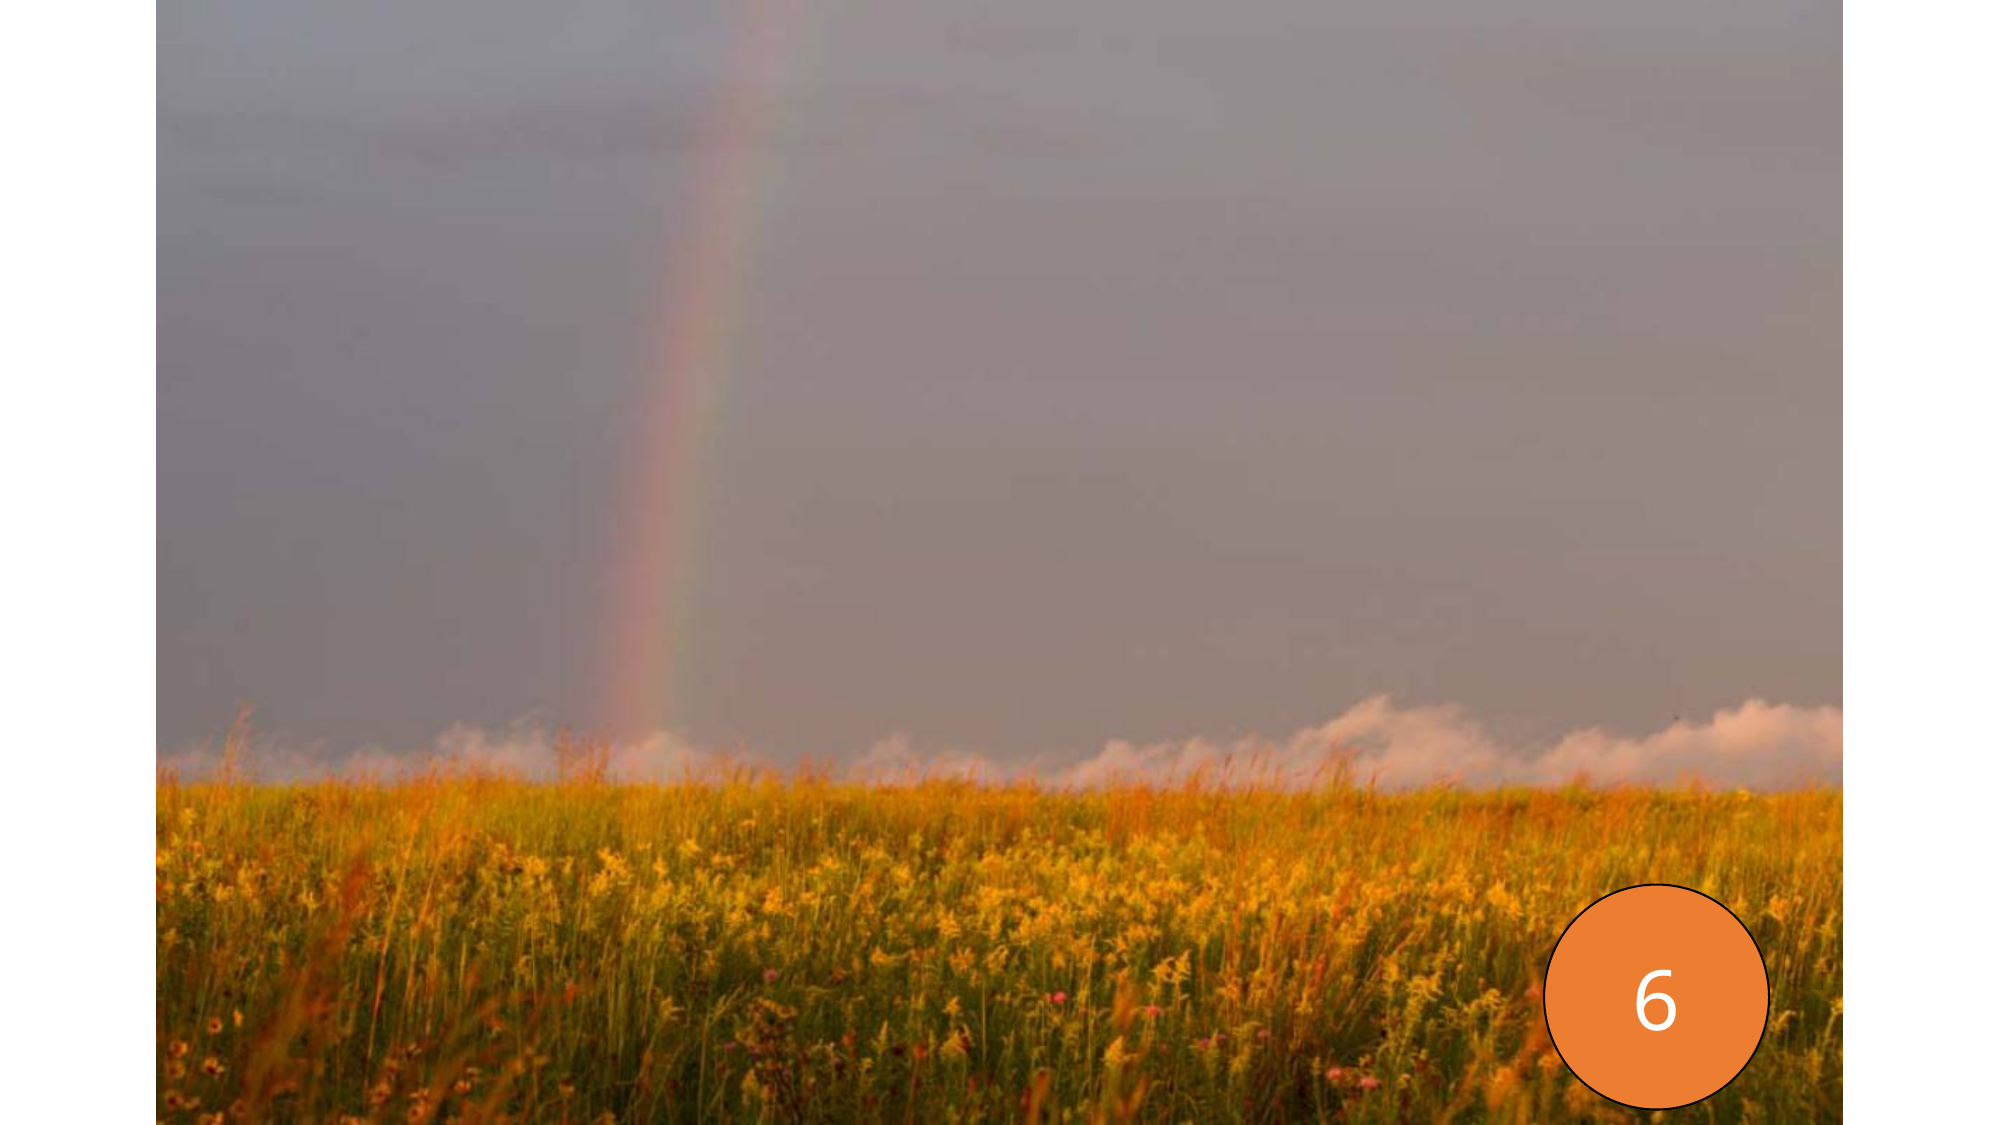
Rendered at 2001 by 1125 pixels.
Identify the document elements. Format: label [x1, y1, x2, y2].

picture [156, 0, 1844, 1125]
